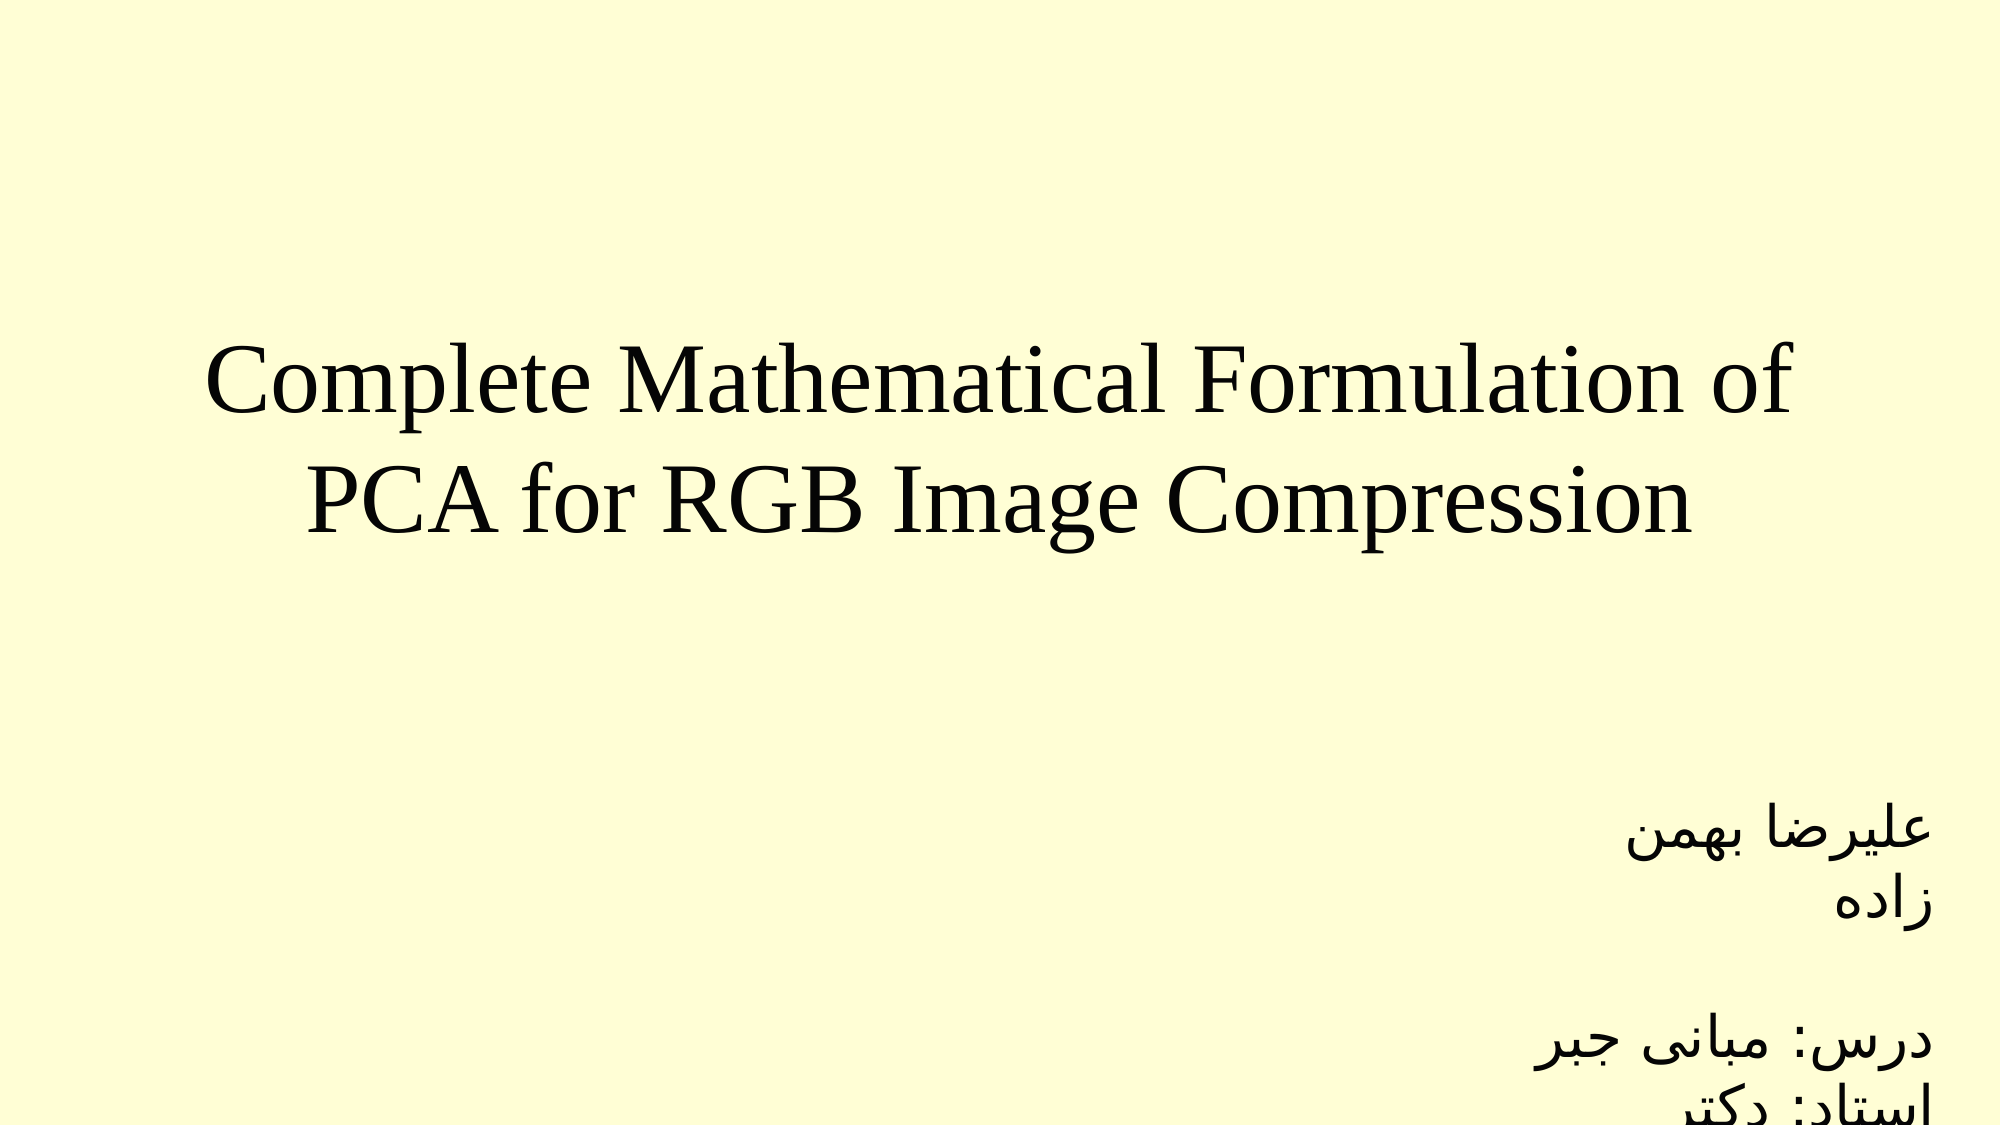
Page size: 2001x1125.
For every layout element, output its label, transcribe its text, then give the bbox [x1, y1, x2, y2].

text_box Complete Mathematical Formulation of PCA for RGB Image Compression [181, 304, 1819, 560]
text_box علیرضا بهمن زاده درس: مبانی جبر استاد: دکتر تهرانیان [1513, 781, 1950, 1125]
